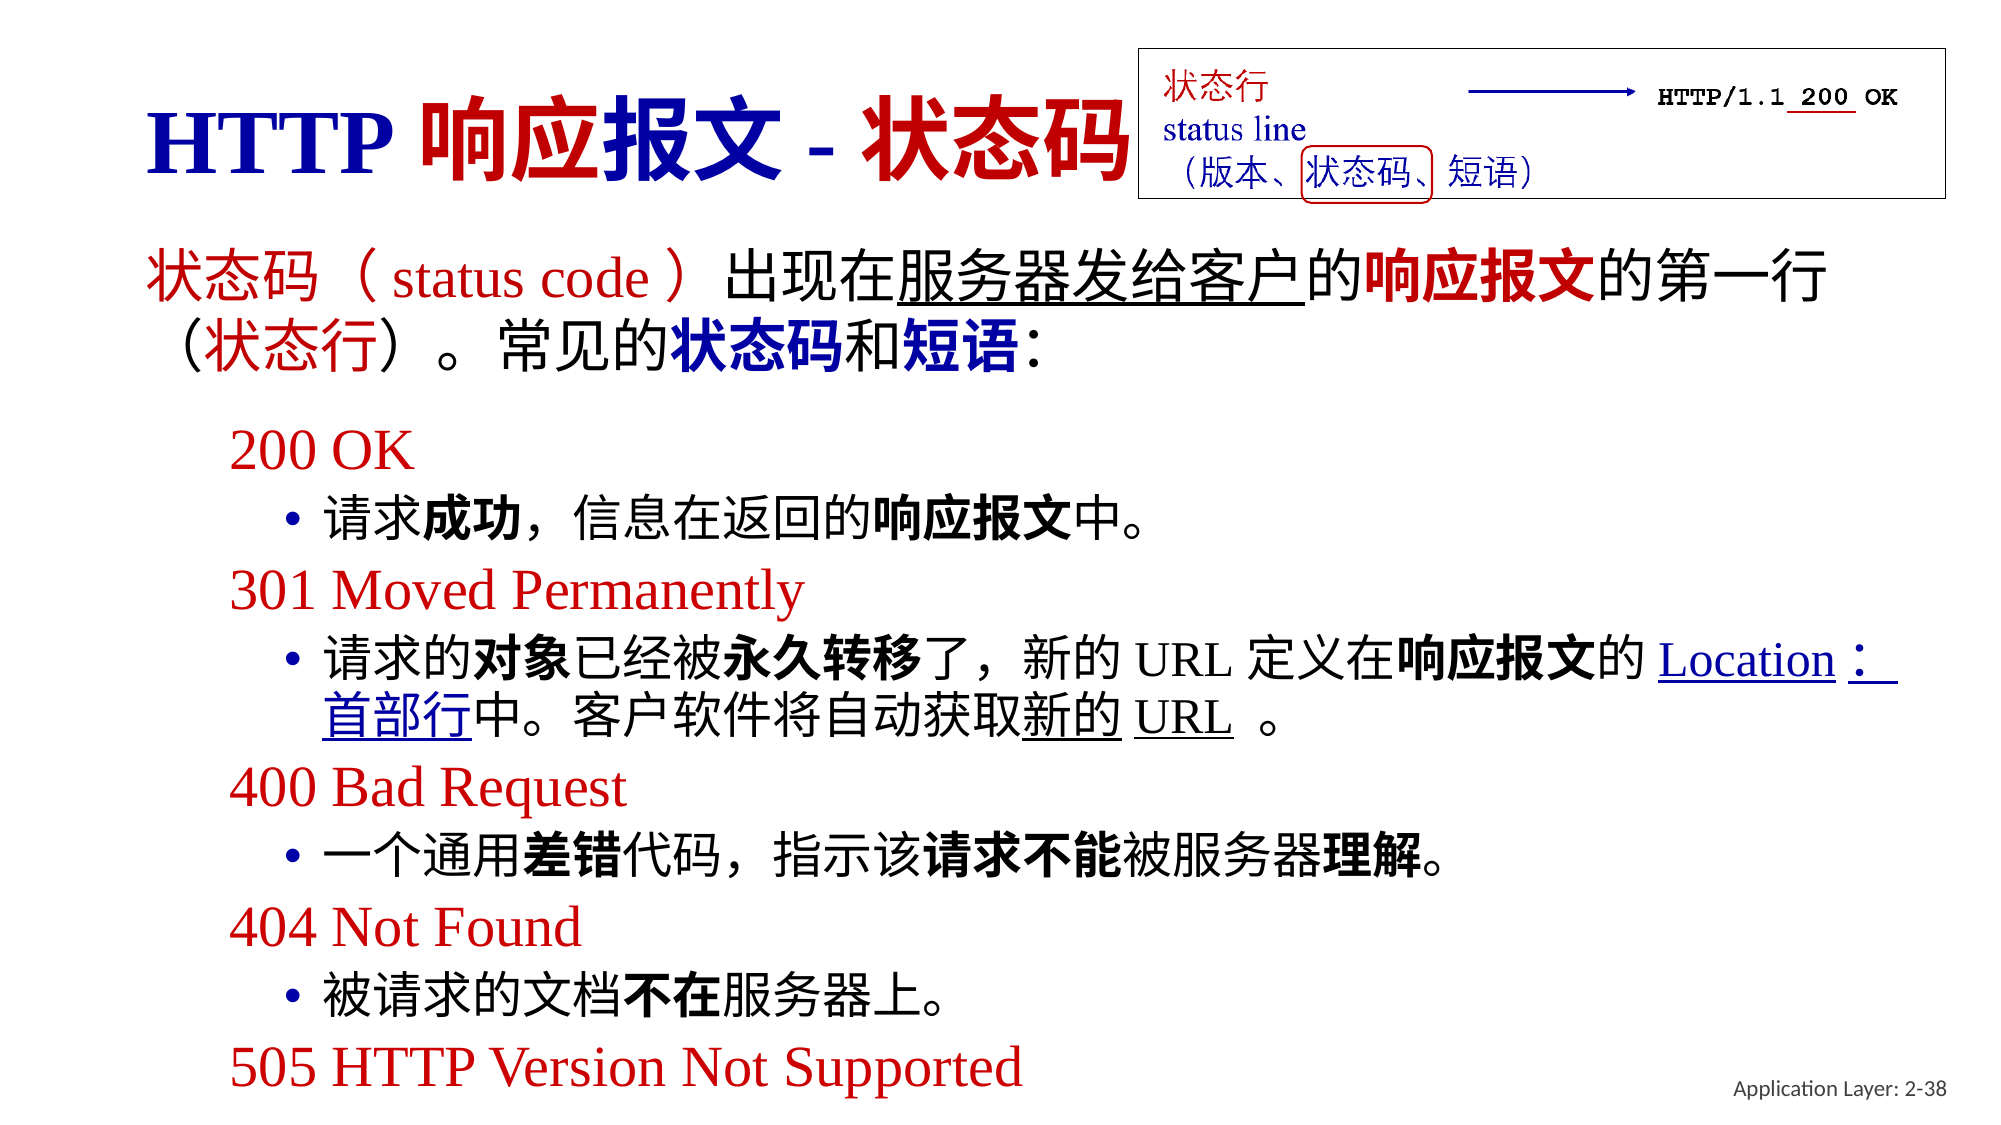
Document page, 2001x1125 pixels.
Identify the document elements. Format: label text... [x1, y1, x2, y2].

text_box 200 OK 请求成功，信息在返回的响应报文中。 301 Moved Permanently 请求的对象已经被永久转移了，新的URL定义在响应报文的Location：首部行中。客户软件将自动获取新的URL 。 400 Bad Request 一个通用差错代码，指示该请求不能被服务器理解。 404 Not Found 被请求的文档不在服务器上。 505 HTTP Version Not Supported [193, 409, 1946, 1073]
title HTTP响应报文-状态码 [131, 70, 1856, 218]
text_box [1302, 199, 1432, 204]
slide_number Application Layer: 2-38 [1512, 1056, 1963, 1117]
picture [1138, 48, 1946, 199]
text_box 状态码（status code）出现在服务器发给客户的响应报文的第一行 （状态行）。常见的状态码和短语： [130, 231, 1883, 409]
